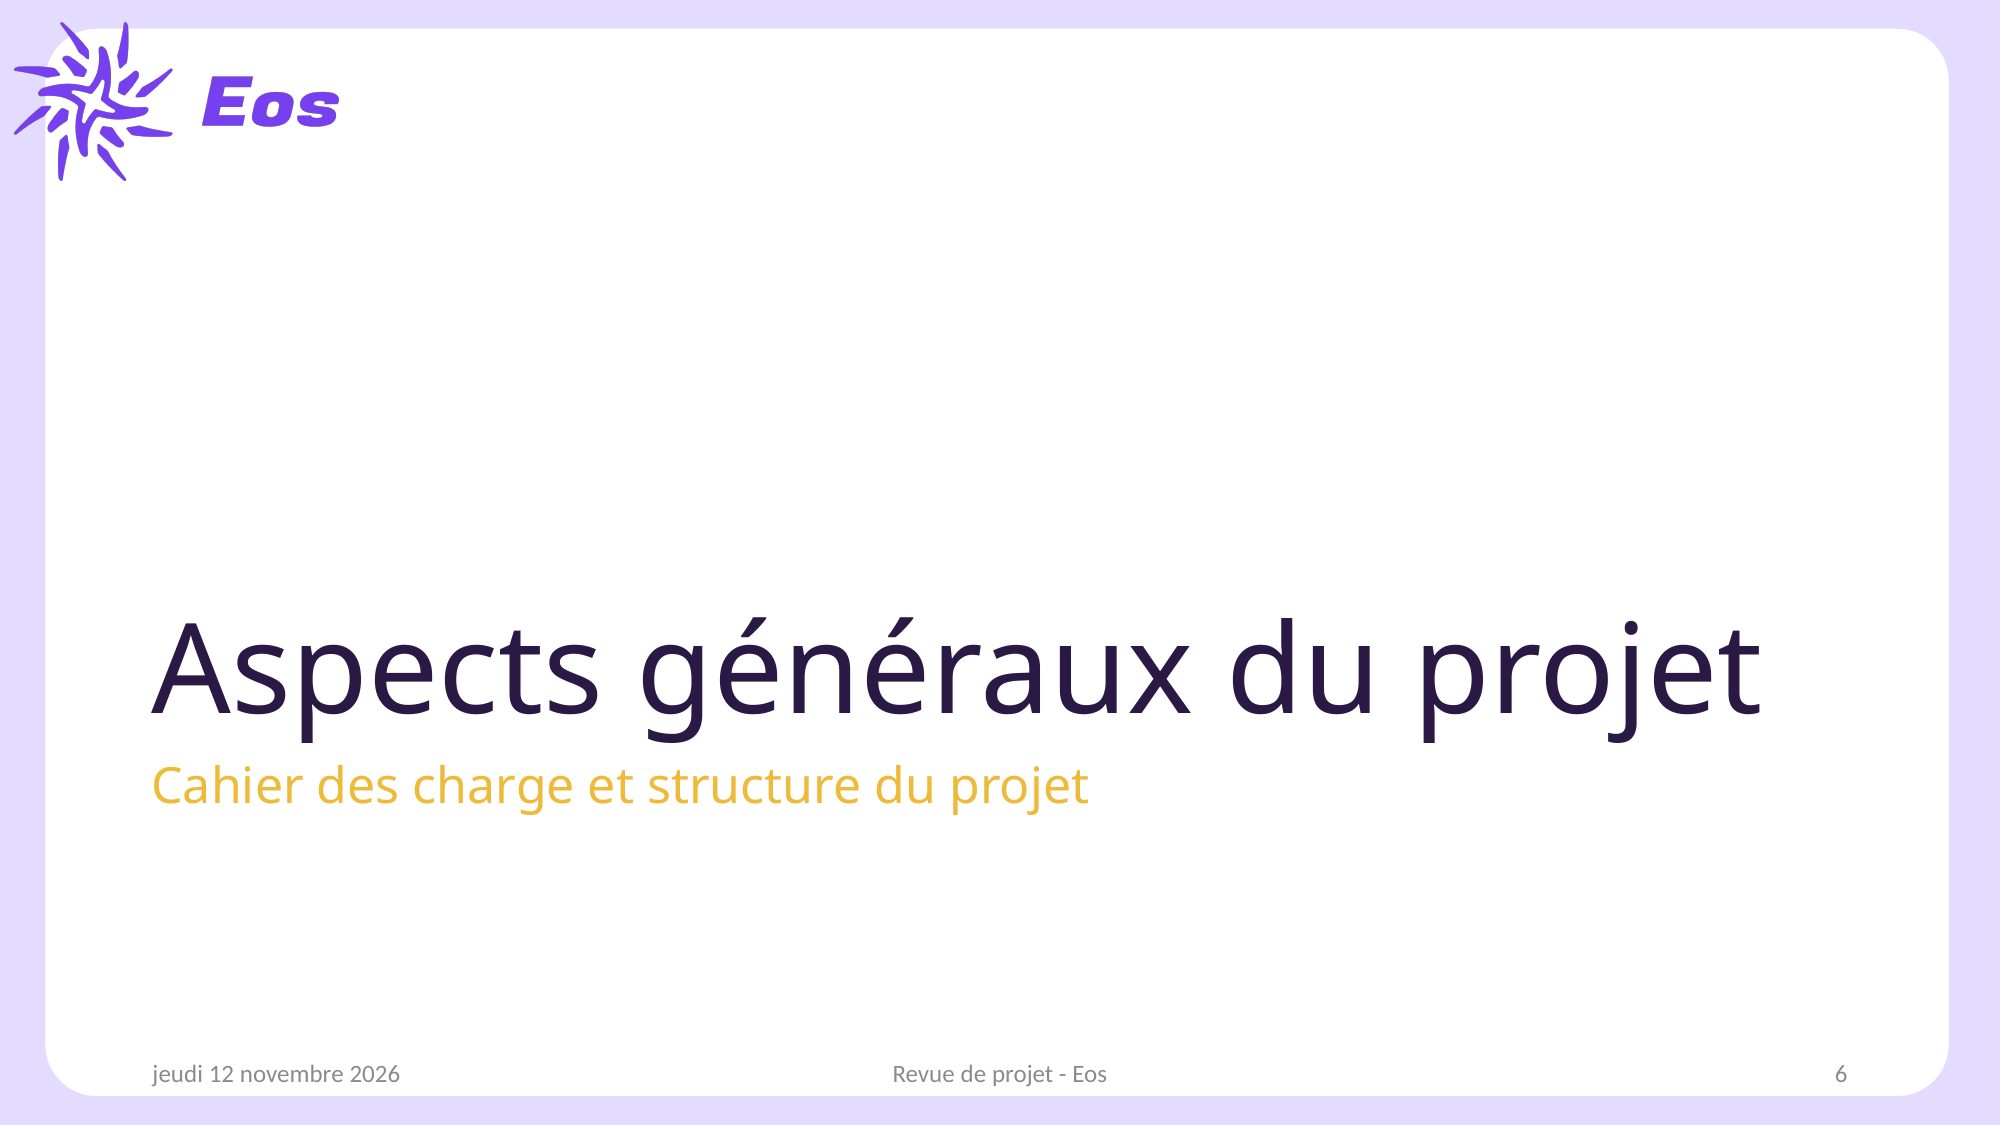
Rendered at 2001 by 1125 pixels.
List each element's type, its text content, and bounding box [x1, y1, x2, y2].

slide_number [137, 1042, 588, 1103]
list Cahier des charge et structure du projet [136, 752, 1862, 999]
slide_number 6 [1412, 1042, 1863, 1103]
picture [14, 22, 339, 181]
footer Revue de projet - Eos [662, 1042, 1338, 1103]
title Aspects généraux du projet [136, 280, 1862, 749]
